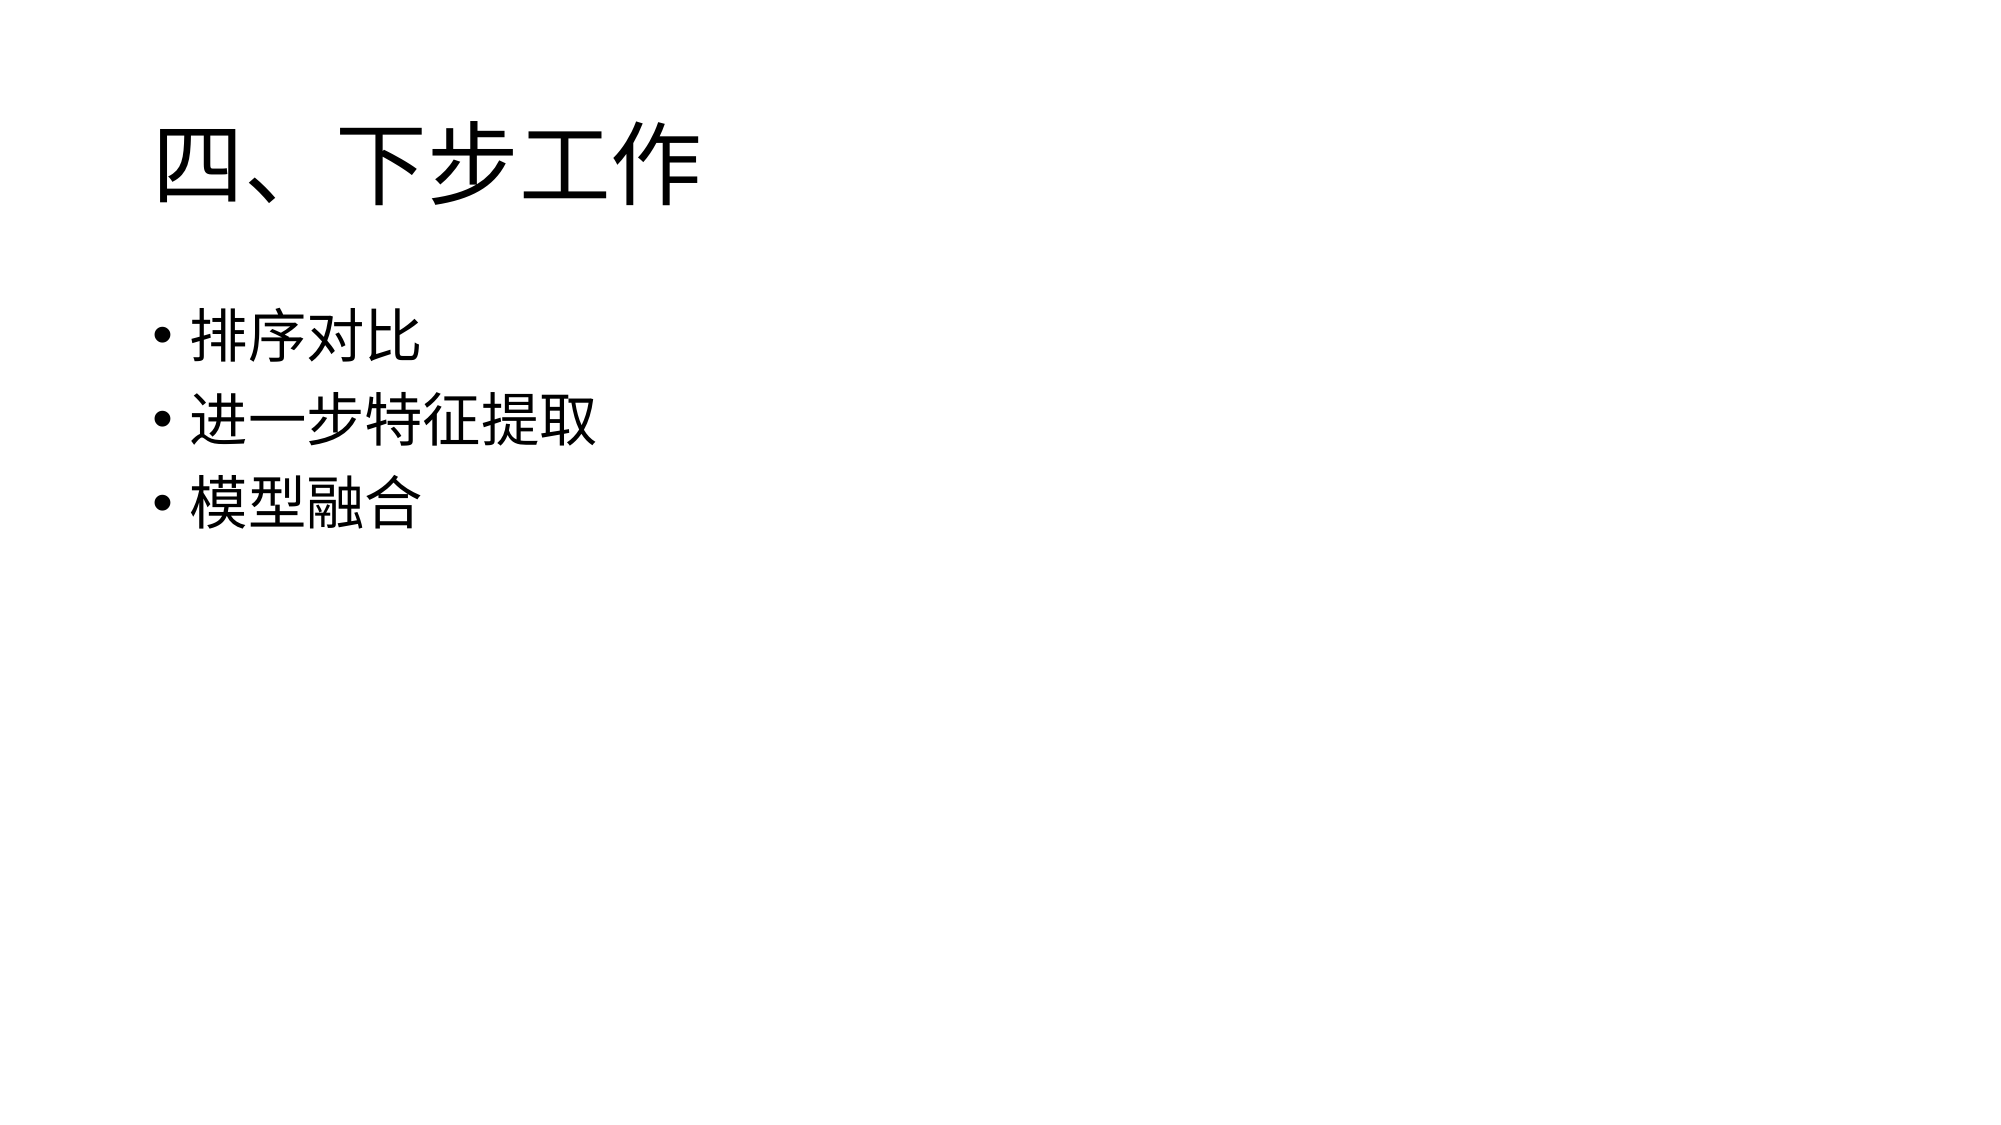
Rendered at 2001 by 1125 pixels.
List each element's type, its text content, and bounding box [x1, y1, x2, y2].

title 四、下步工作 [137, 59, 1863, 278]
list 排序对比 进一步特征提取 模型融合 [137, 299, 1863, 1014]
